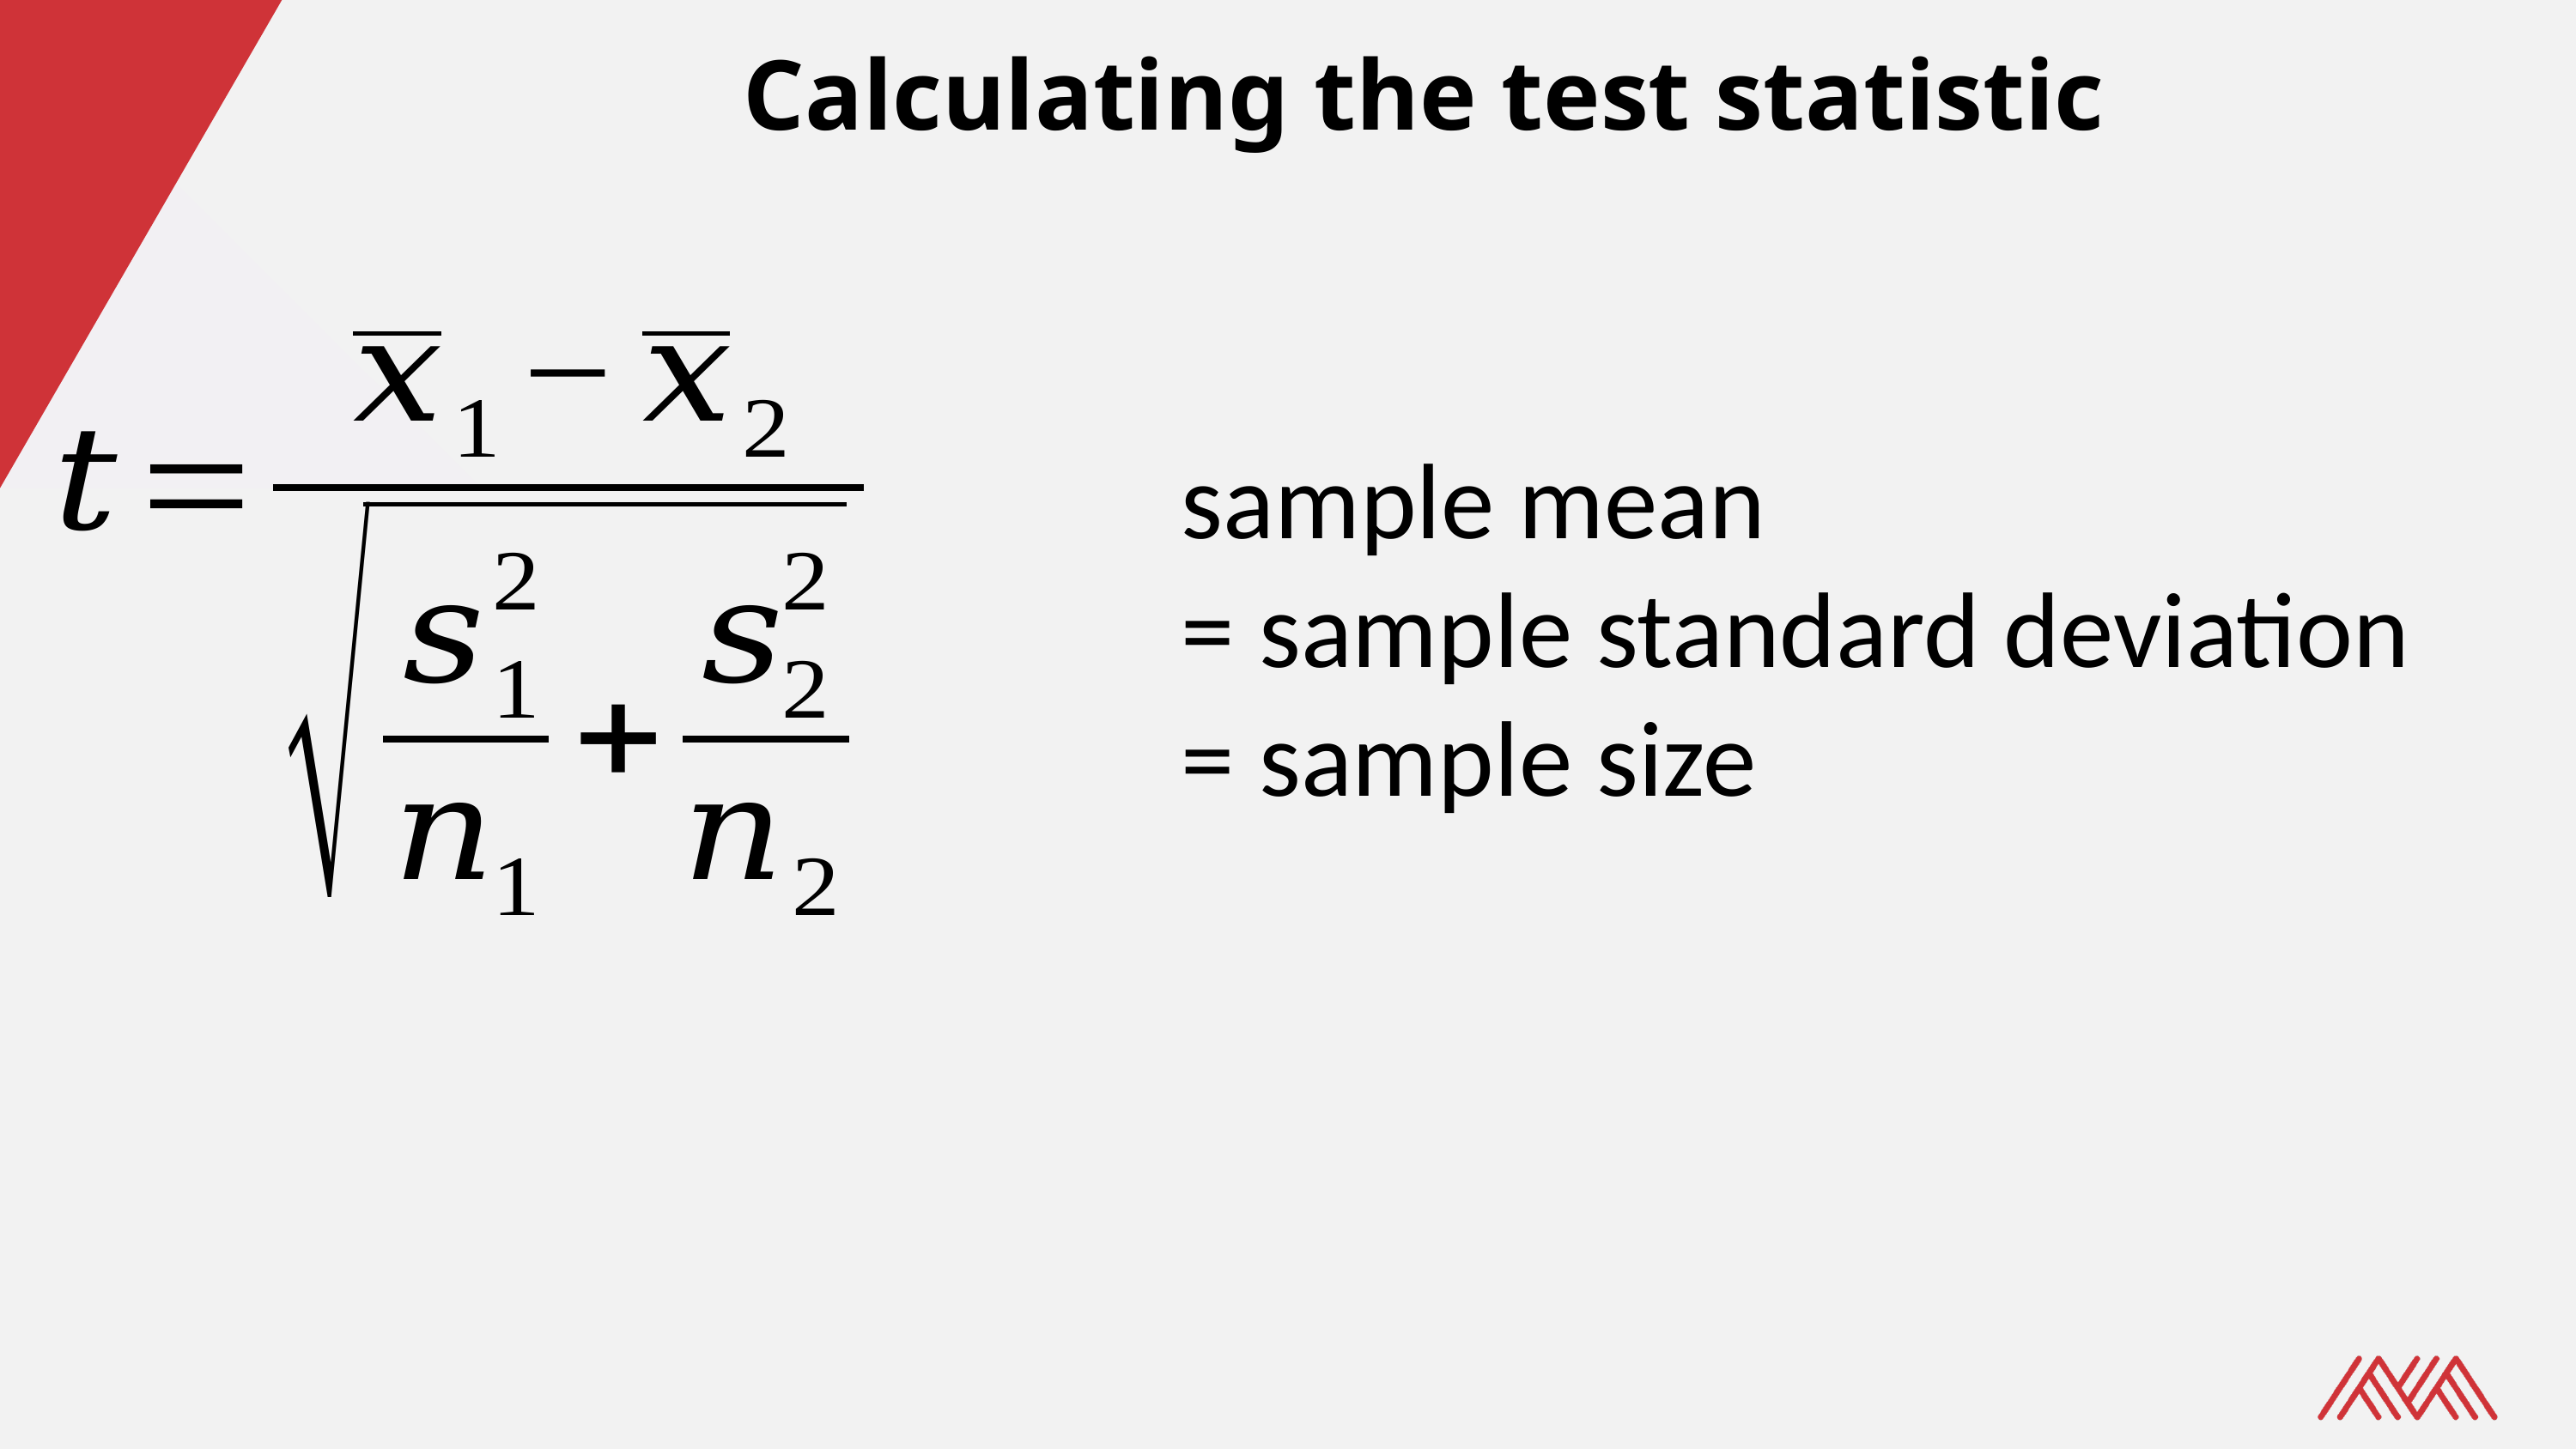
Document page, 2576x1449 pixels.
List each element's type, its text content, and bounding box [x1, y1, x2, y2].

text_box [0, 0, 298, 488]
picture [2266, 1304, 2551, 1422]
text_box Calculating the test statistic [485, 27, 2551, 155]
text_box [302, 7, 483, 488]
